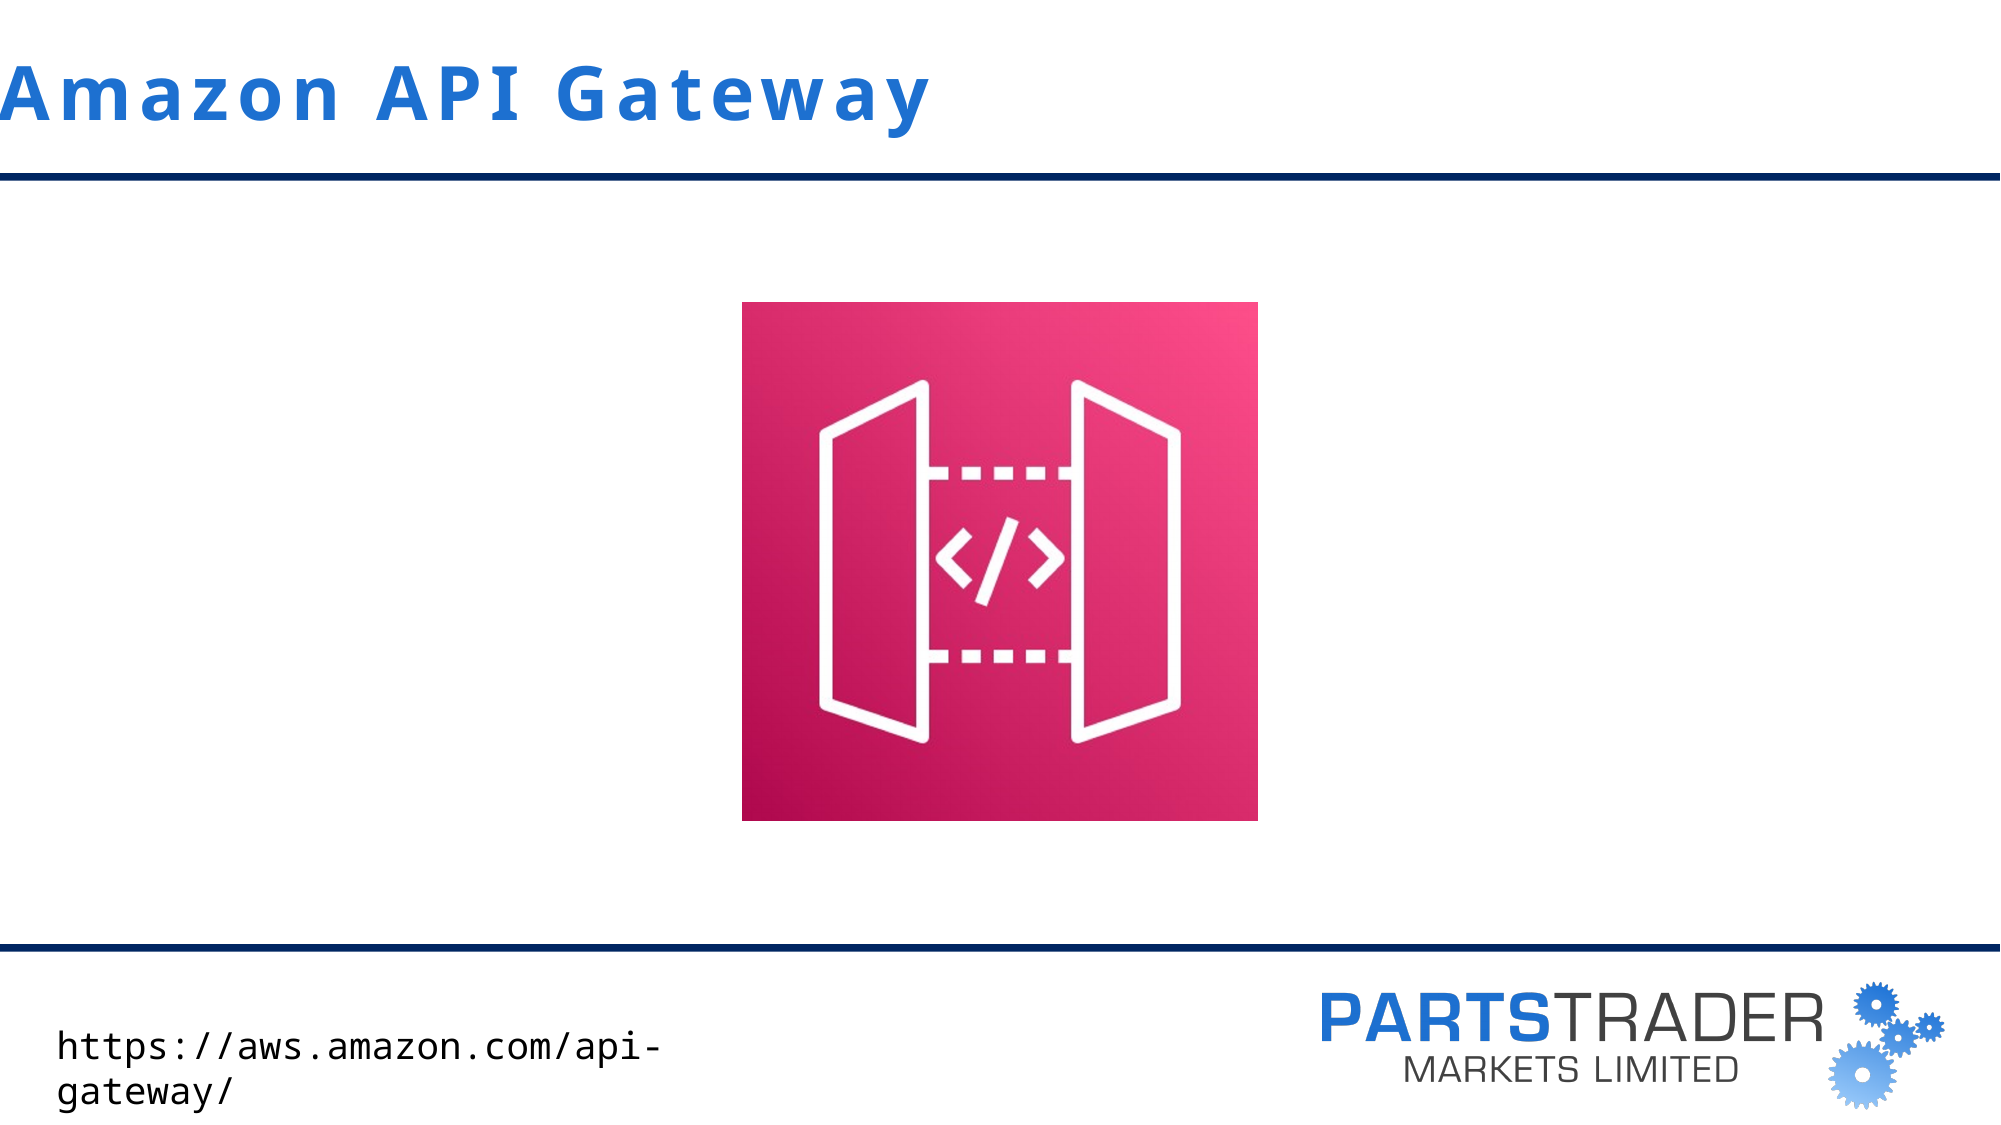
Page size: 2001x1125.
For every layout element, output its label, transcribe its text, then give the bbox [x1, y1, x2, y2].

picture [741, 302, 1258, 821]
text_box Amazon API Gateway [0, 37, 946, 143]
text_box https://aws.amazon.com/api-gateway/ [41, 1014, 799, 1120]
picture [1322, 981, 1945, 1110]
text_box [0, 943, 2000, 953]
text_box [0, 172, 2000, 182]
